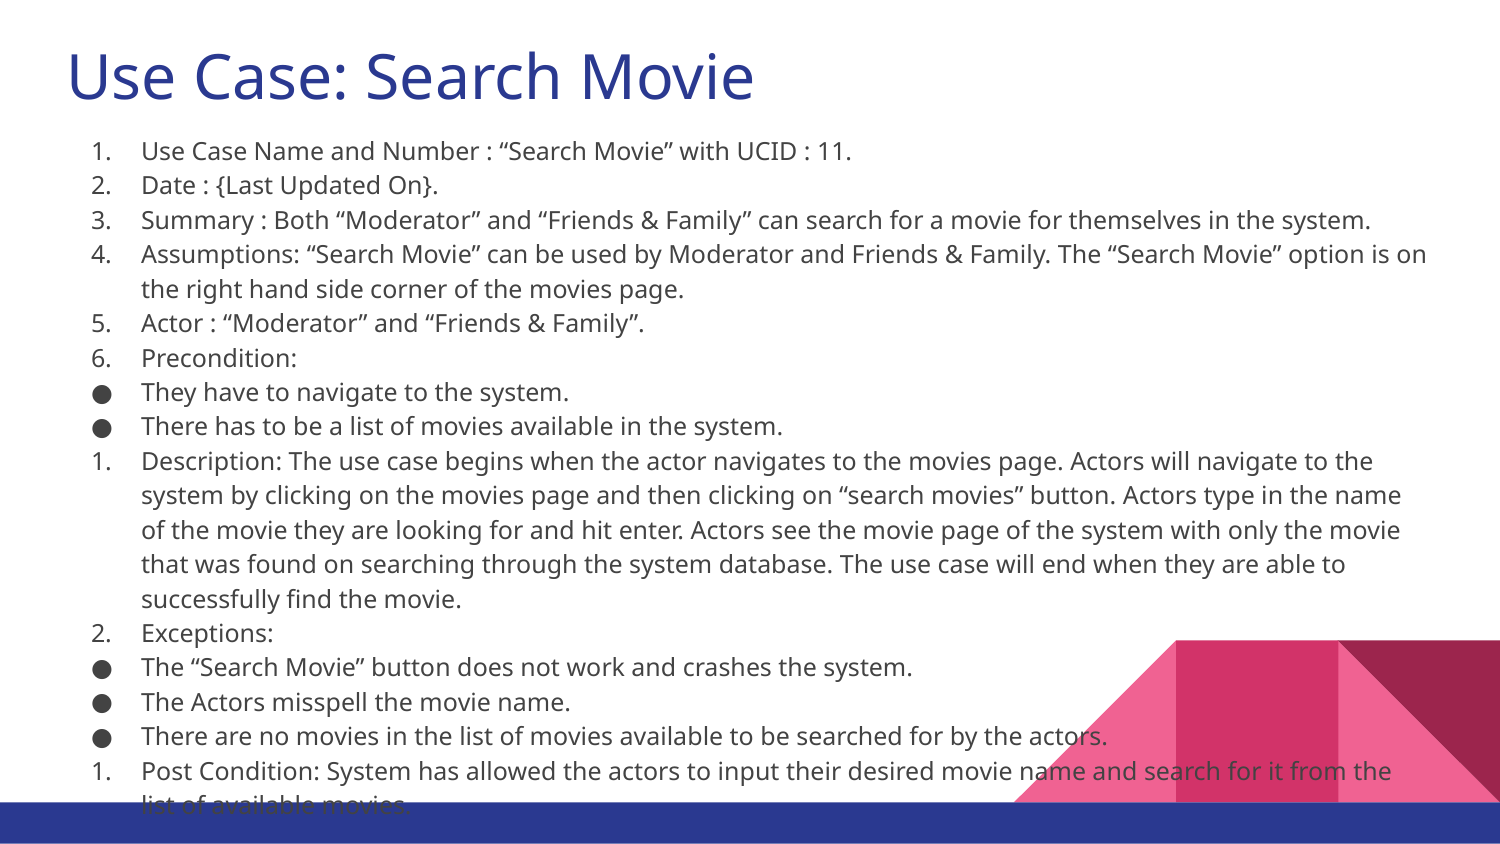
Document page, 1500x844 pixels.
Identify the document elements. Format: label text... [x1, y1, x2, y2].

title Use Case: Search Movie [51, 22, 1449, 115]
list Use Case Name and Number : “Search Movie” with UCID : 11. Date : {Last Updated On}. Summary : Both “Moderator” and “Friends & Family” can search for a movie for themselves in the system. Assumptions: “Search Movie” can be used by Moderator and Friends & Family. The “Search Movie” option is on the right hand side corner of the movies page. Actor : “Moderator” and “Friends & Family”. Precondition: They have to navigate to the system. There has to be a list of movies available in the system. Description: The use case begins when the actor navigates to the movies page. Actors will navigate to the system by clicking on the movies page and then clicking on “search movies” button. Actors type in the name of the movie they are looking for and hit enter. Actors see the movie page of the system with only the movie that was found on searching through the system database. The use case will end when they are able to successfully find the movie. Exceptions: The “Search Movie” button does not work and crashes the system. The Actors misspell the movie name. There are no movies in the list of movies available to be searched for by the actors. Post Condition: System has allowed the actors to input their desired movie name and search for it from the list of available movies. [51, 115, 1449, 812]
